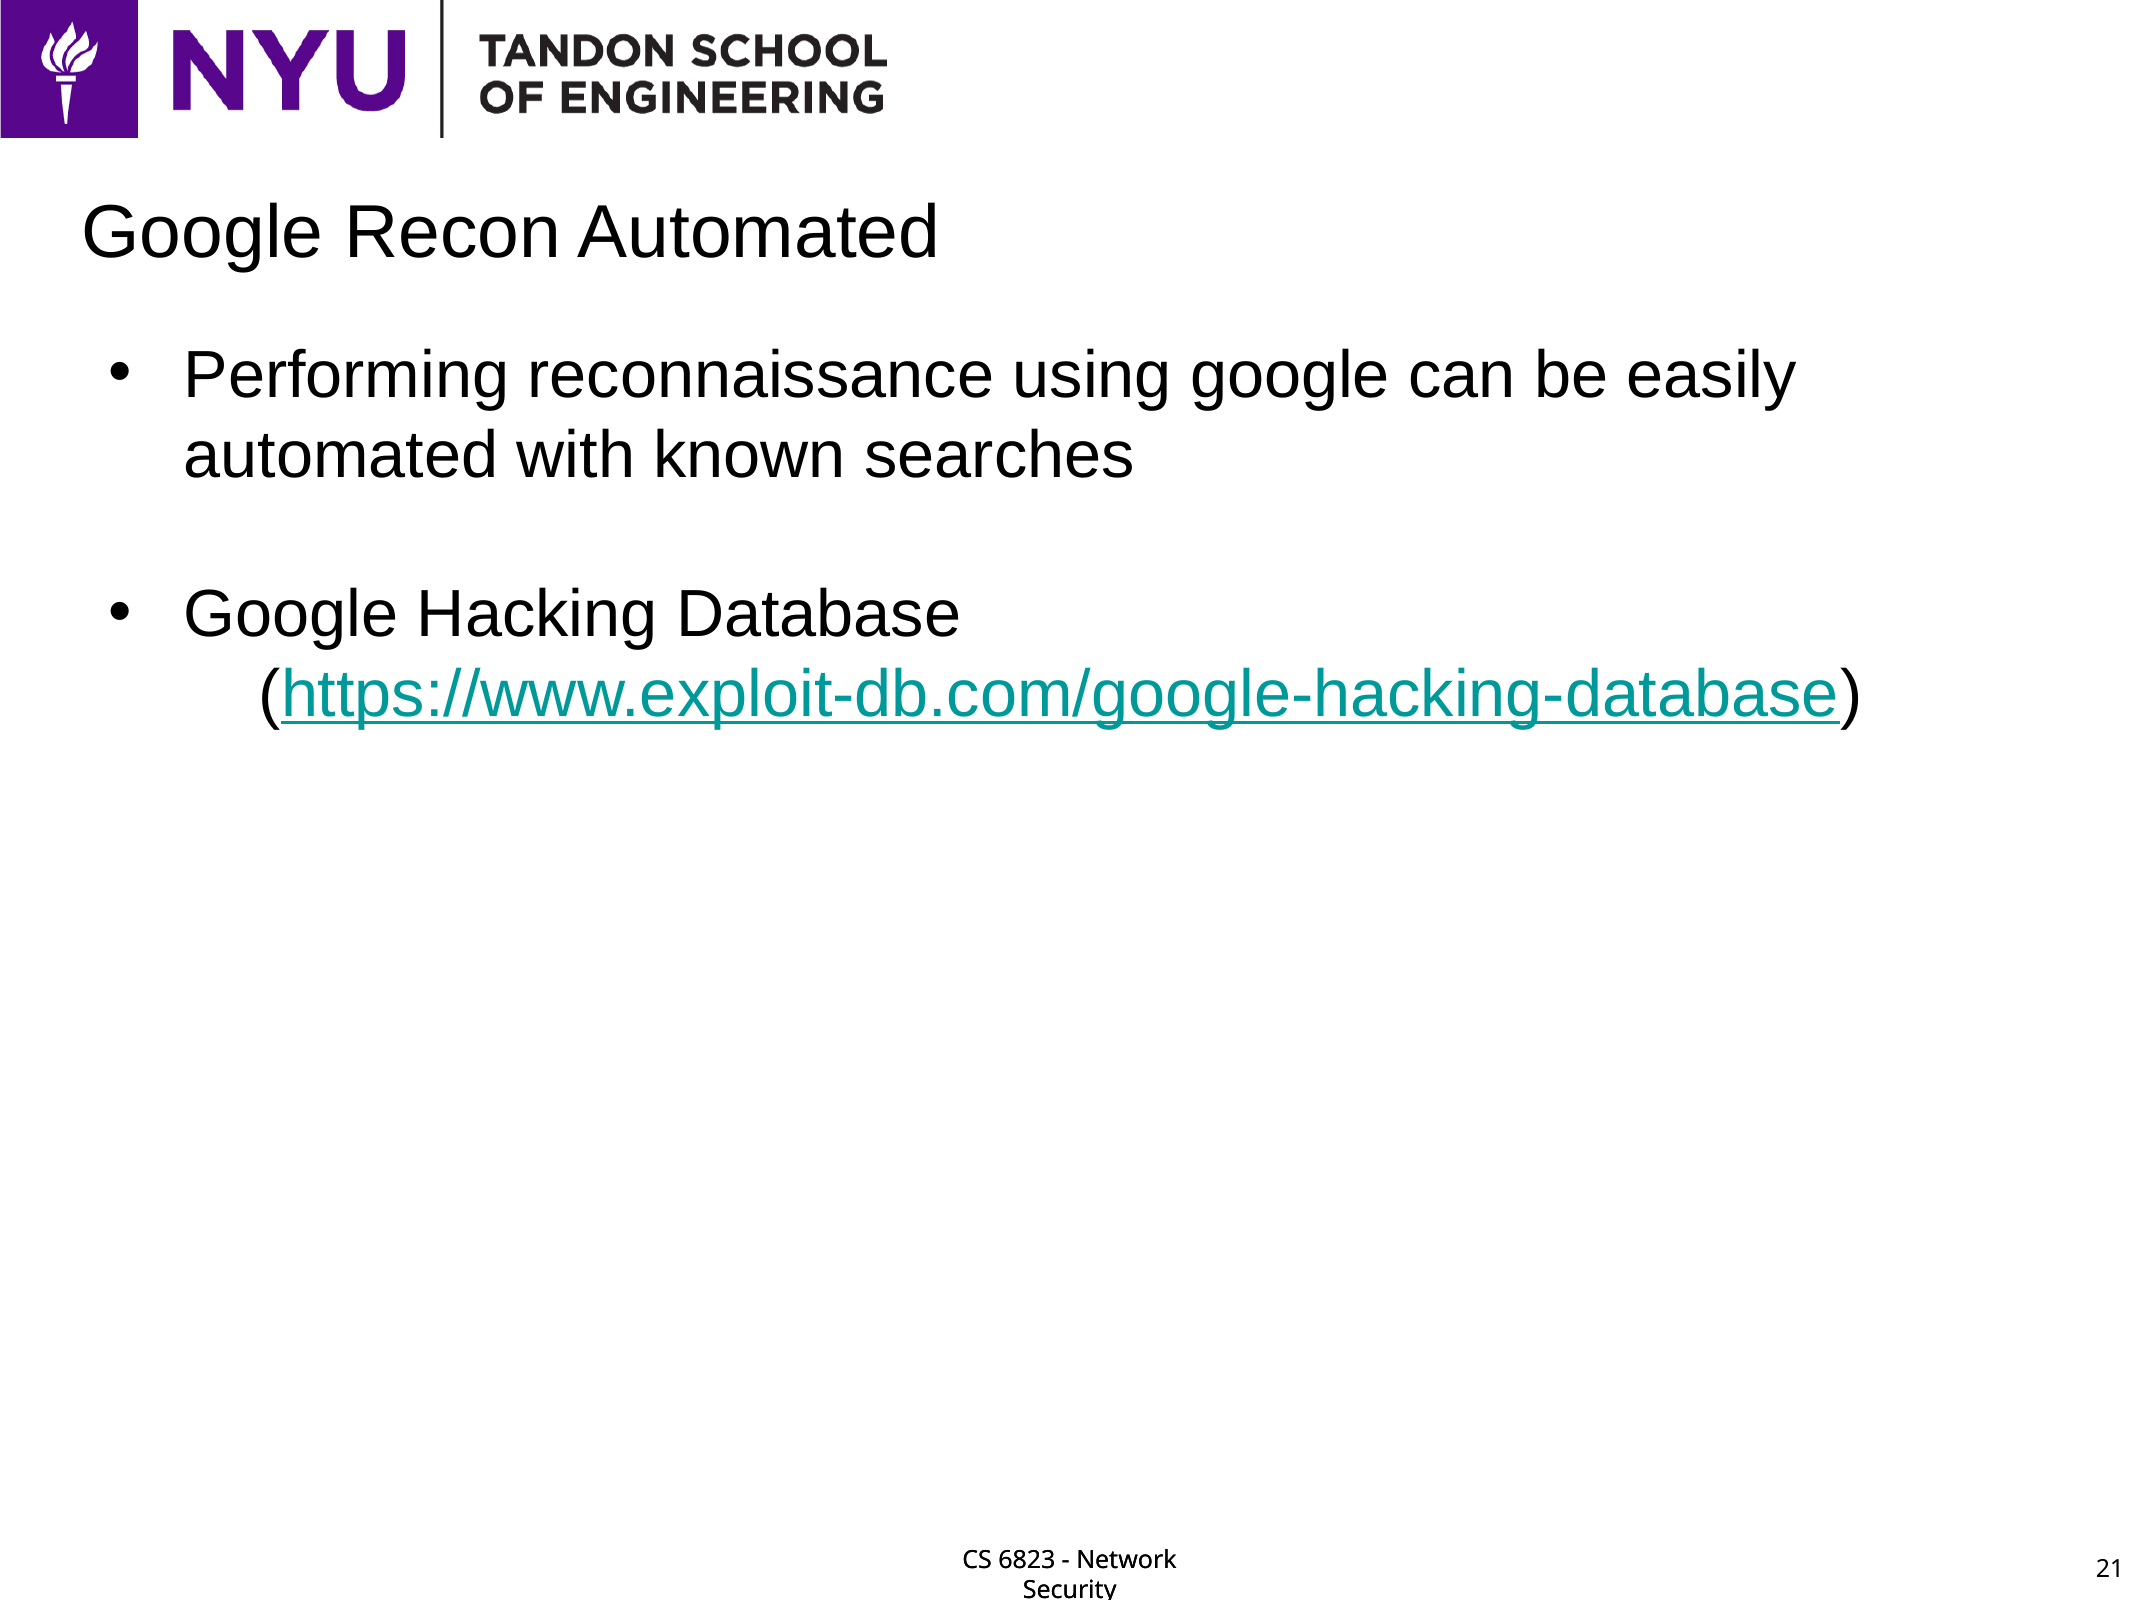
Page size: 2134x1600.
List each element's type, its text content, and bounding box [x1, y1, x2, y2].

picture [0, 0, 887, 138]
title Google Recon Automated [66, 174, 1987, 286]
text_box CS 6823 - Network Security [912, 1559, 1228, 1589]
list Performing reconnaissance using google can be easily automated with known searches Google Hacking Database (https://www.exploit-db.com/google-hacking-database) [93, 322, 2084, 1150]
text_box 21 [2042, 1552, 2134, 1586]
